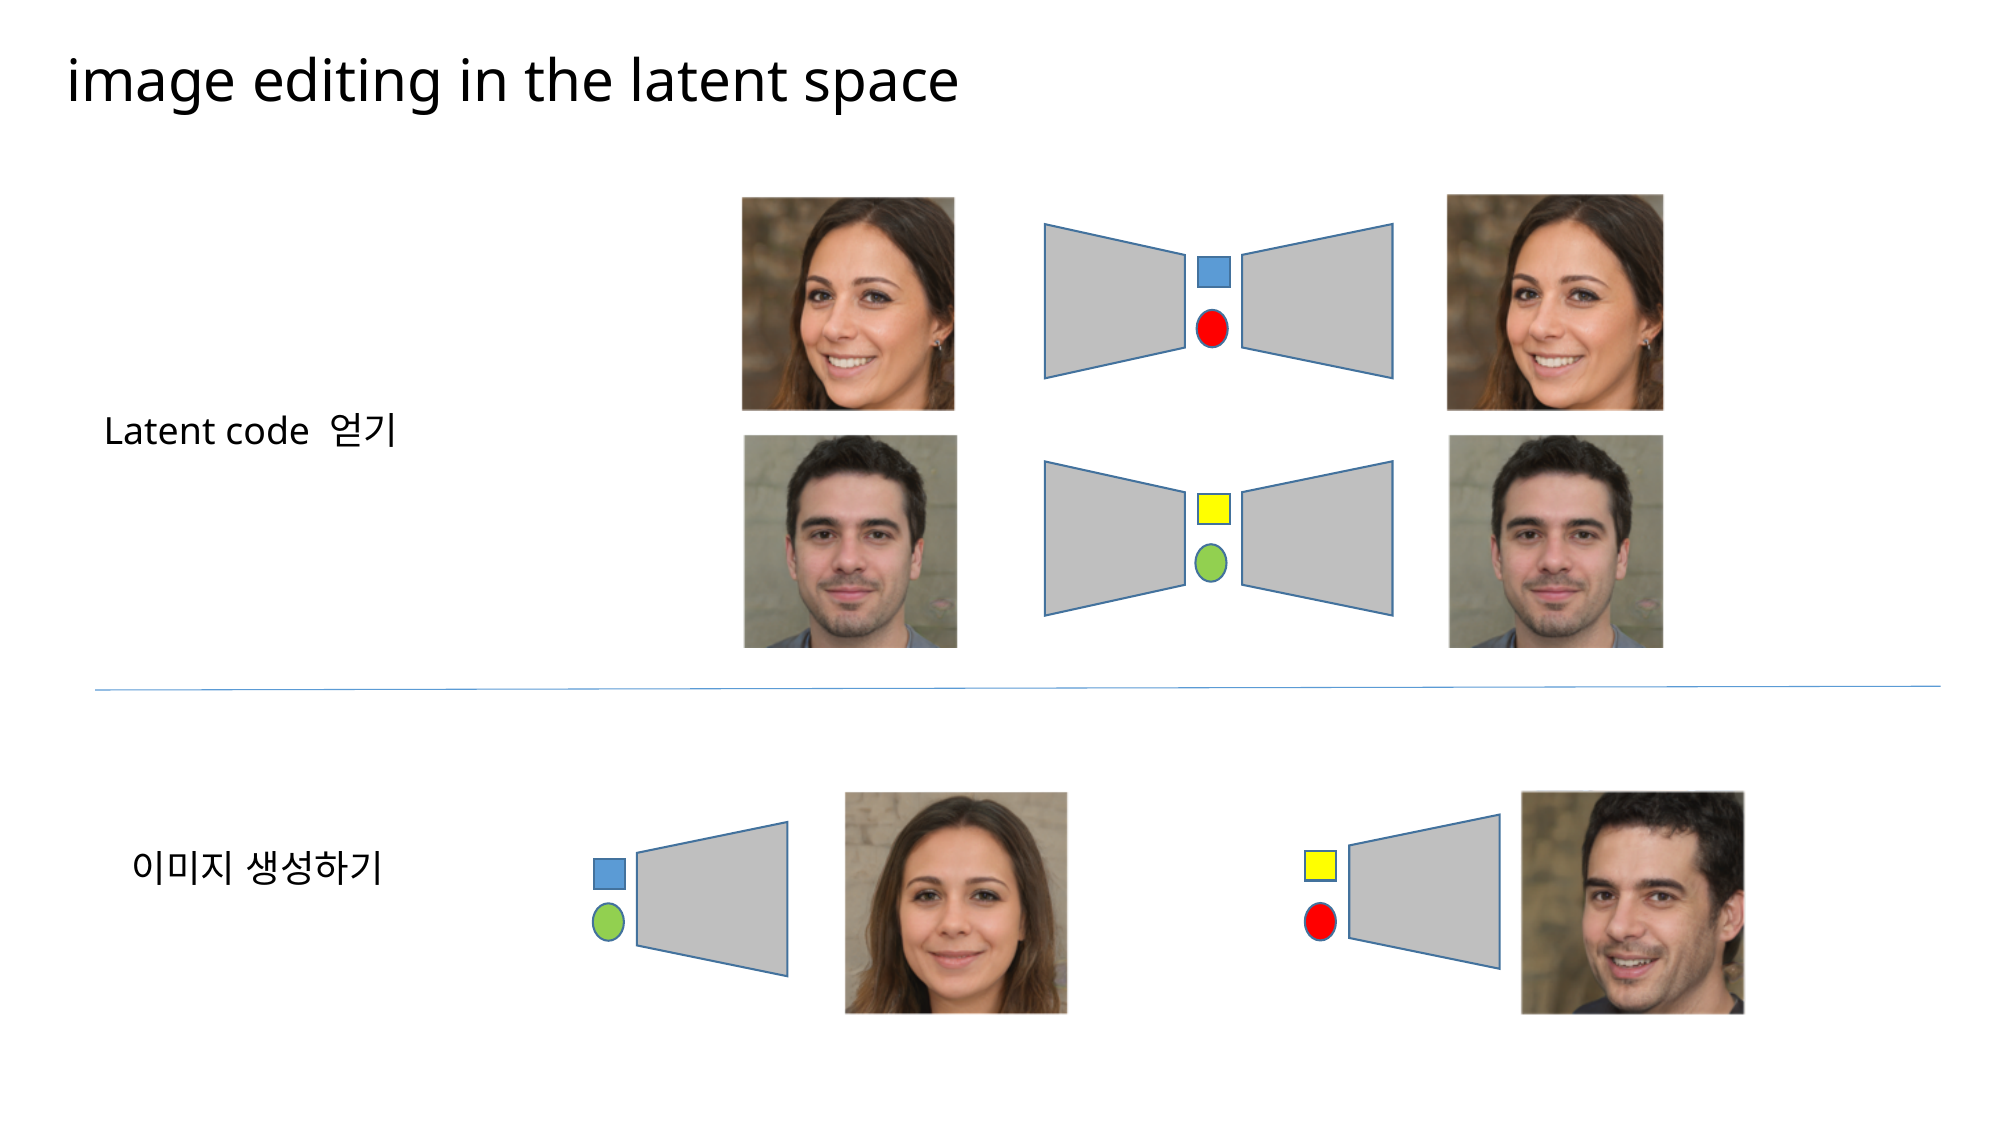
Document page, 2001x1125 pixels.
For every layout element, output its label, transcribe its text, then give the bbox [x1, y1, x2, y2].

text_box [593, 858, 626, 890]
text_box [1043, 460, 1186, 617]
text_box 이미지 생성하기 [116, 838, 399, 898]
text_box [1197, 256, 1231, 288]
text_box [94, 686, 1941, 690]
text_box [1303, 901, 1337, 942]
picture [1446, 189, 1666, 411]
picture [844, 791, 1070, 1016]
text_box [1195, 308, 1229, 349]
text_box [1043, 222, 1186, 380]
text_box [1194, 543, 1228, 583]
text_box [1241, 222, 1394, 380]
picture [1520, 790, 1746, 1016]
text_box Latent code 얻기 [88, 399, 413, 460]
picture [741, 192, 957, 411]
text_box [1348, 813, 1501, 971]
text_box [1197, 493, 1231, 525]
text_box [635, 820, 789, 978]
text_box [591, 902, 625, 942]
picture [1446, 434, 1666, 648]
picture [741, 434, 960, 648]
text_box image editing in the latent space [51, 36, 976, 121]
text_box [1304, 850, 1337, 882]
text_box [1241, 460, 1394, 617]
